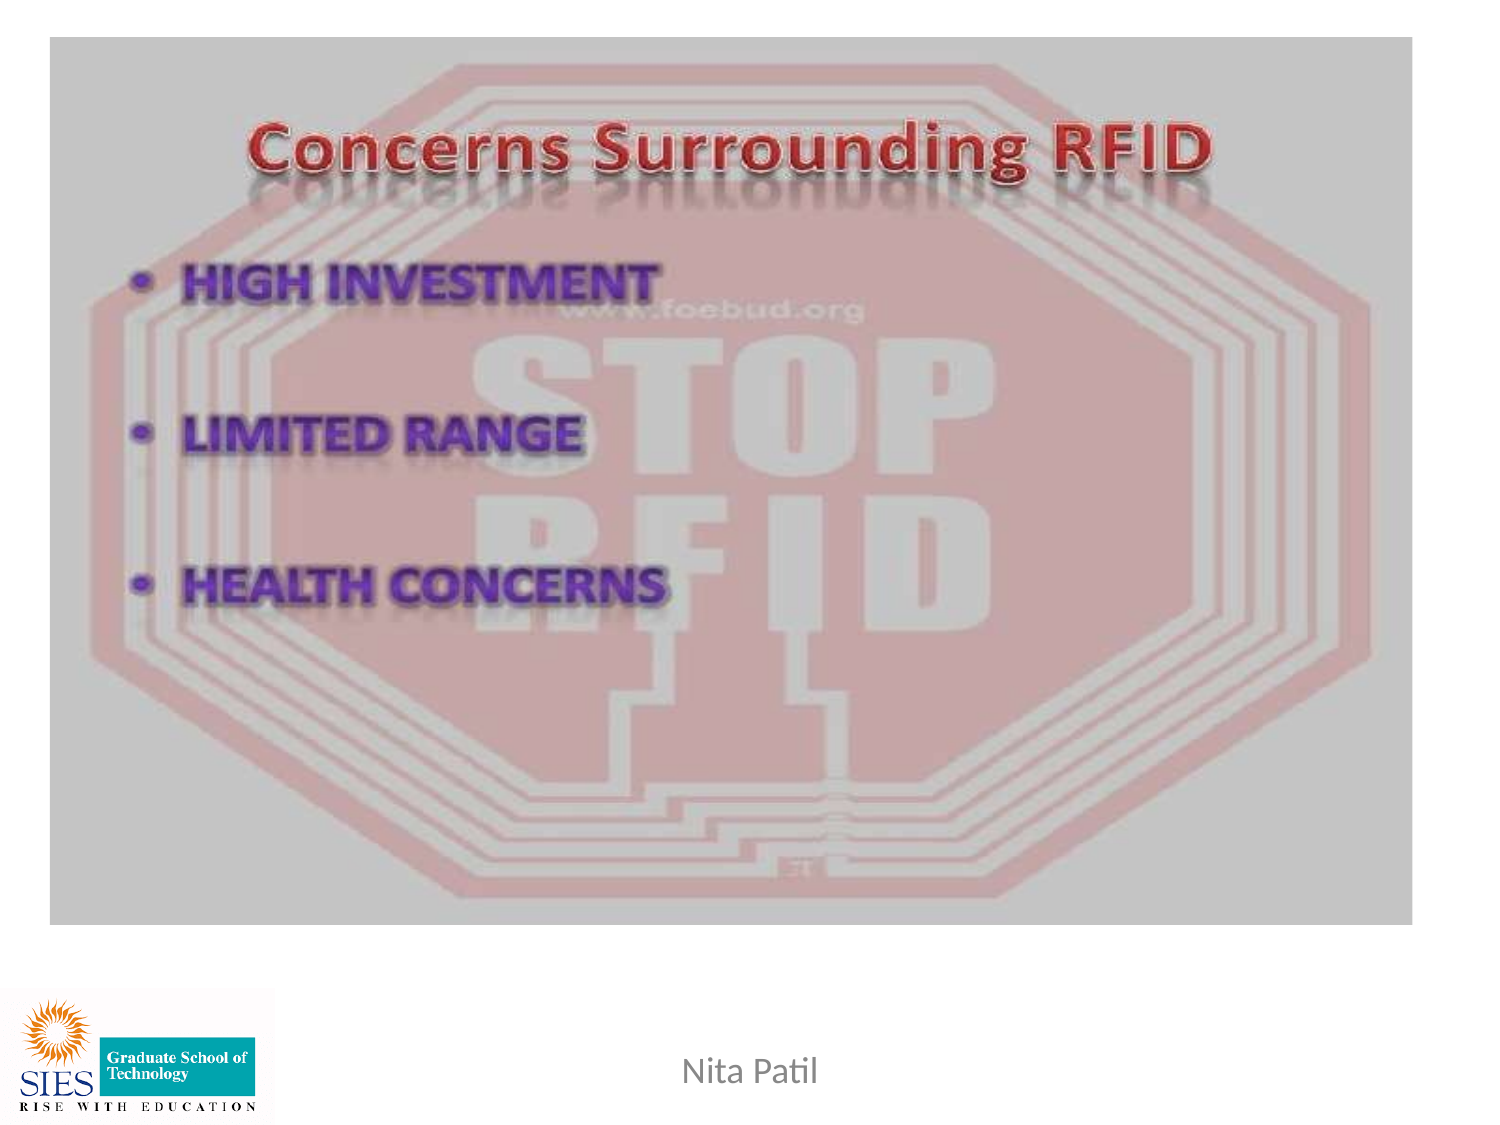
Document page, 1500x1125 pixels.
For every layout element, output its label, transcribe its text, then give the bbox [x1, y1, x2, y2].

picture [0, 988, 276, 1125]
footer Nita Patil [510, 1046, 990, 1125]
text_box [49, 37, 1413, 925]
